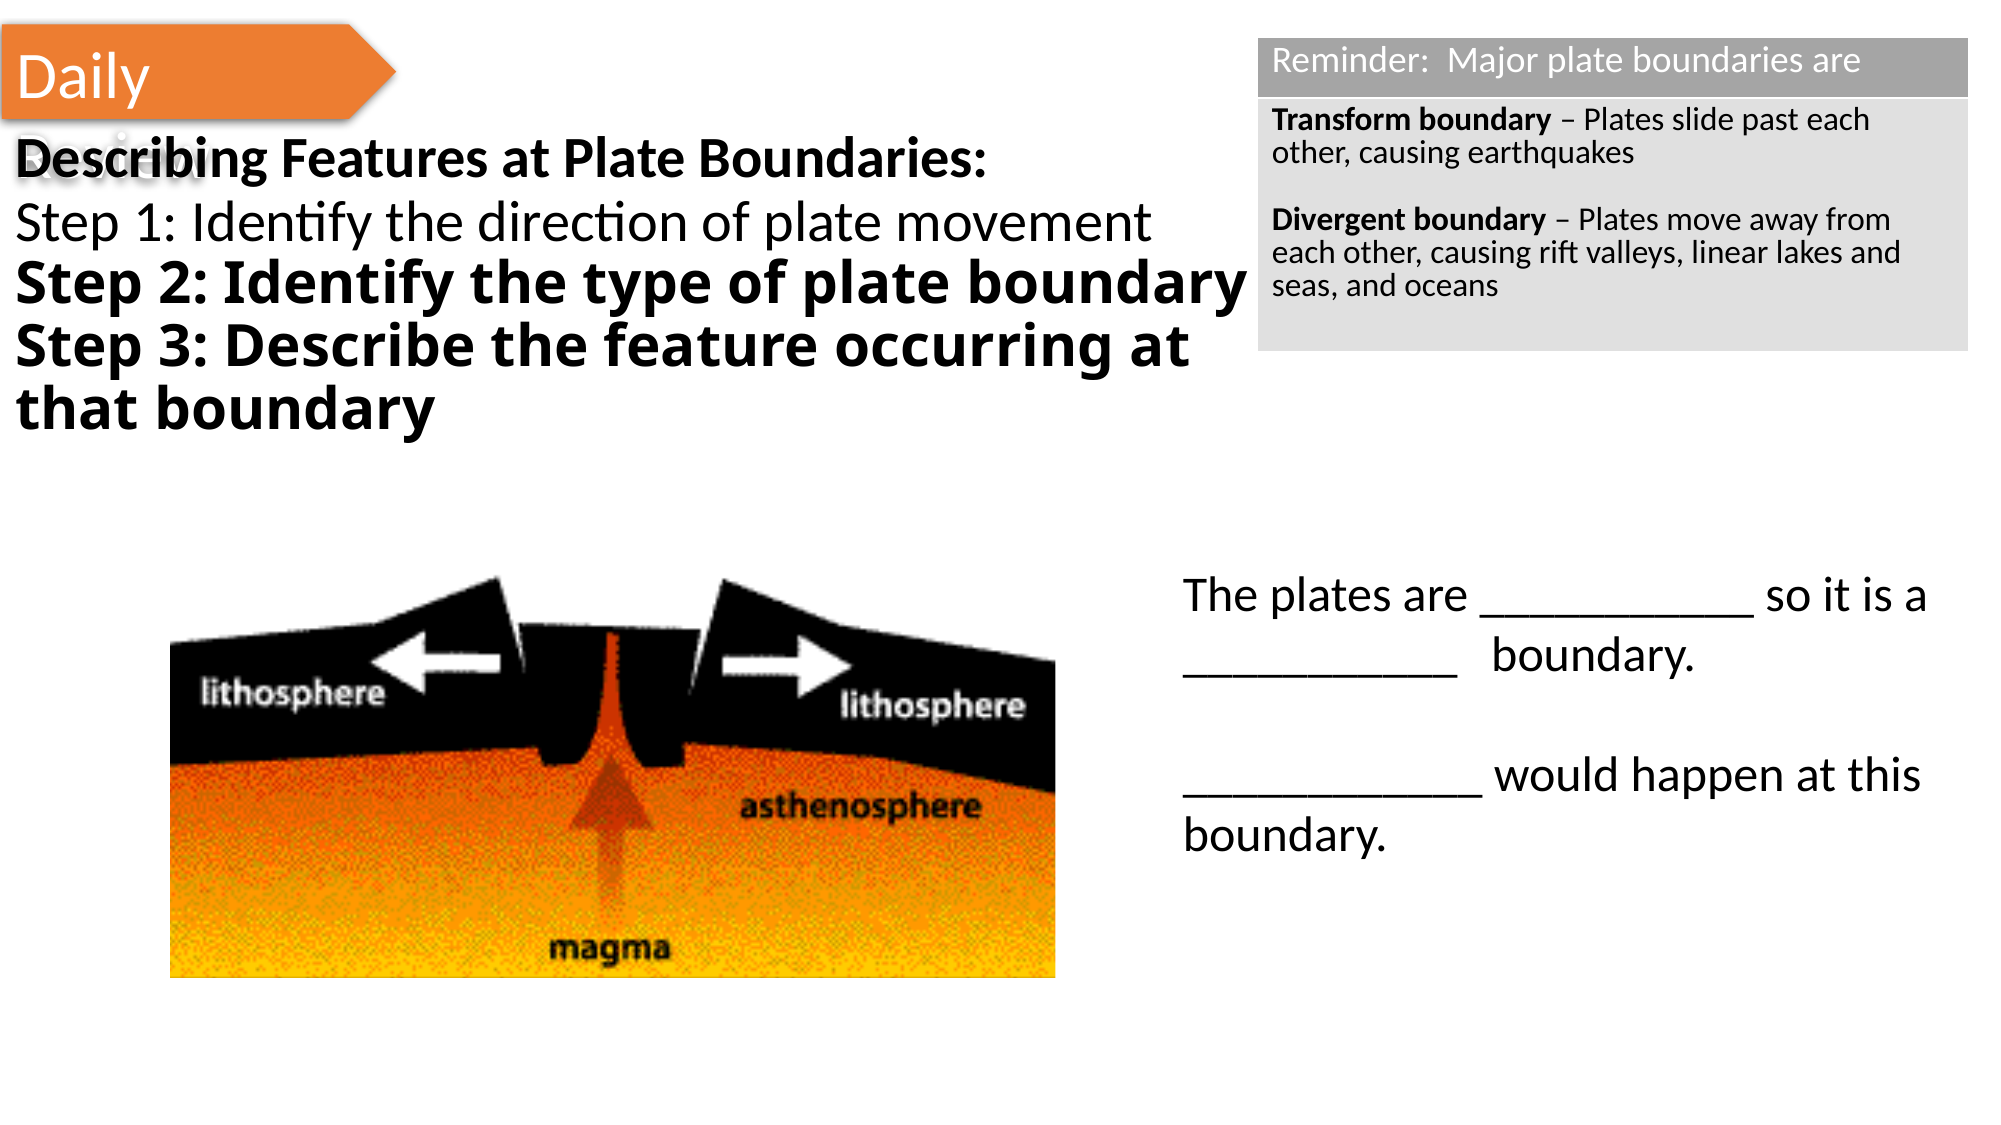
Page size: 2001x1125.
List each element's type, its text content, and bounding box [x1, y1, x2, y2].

table_cell Transform boundary – Plates slide past each other, causing earthquakes Divergent boundary – Plates move away from each other, causing rift valleys, linear lakes and seas, and oceans [1258, 99, 1968, 351]
text_box Daily Review [1, 24, 397, 119]
text_box Describing Features at Plate Boundaries: Step 1: Identify the direction of plate movement Step 2: Identify the type of plate boundary Step 3: Describe the feature occurring at that boundary [0, 120, 1267, 514]
text_box The plates are ___________ so it is a ___________ boundary. ____________ would happen at this boundary. [1168, 554, 1970, 870]
table_header Reminder: Major plate boundaries are [1258, 38, 1968, 97]
picture [169, 534, 1056, 978]
